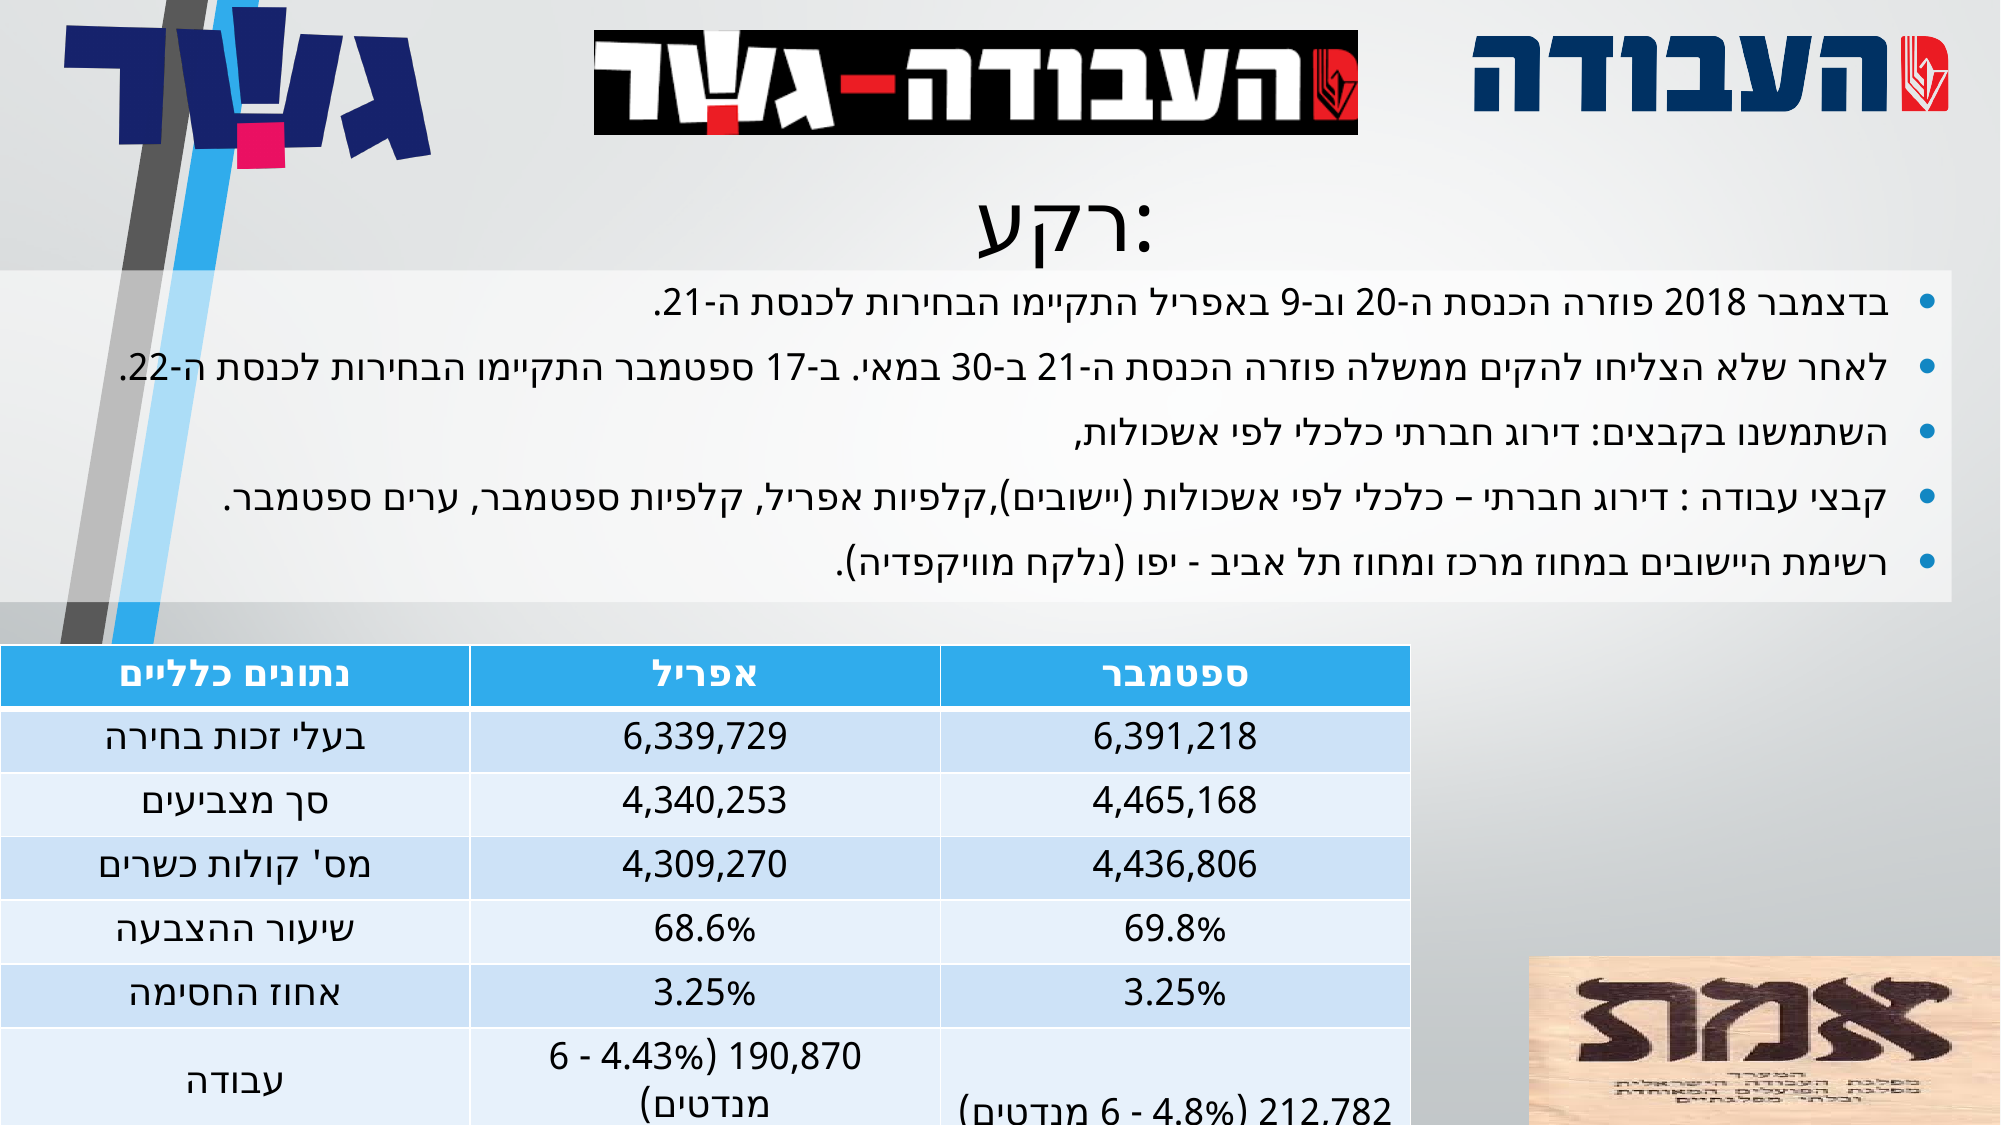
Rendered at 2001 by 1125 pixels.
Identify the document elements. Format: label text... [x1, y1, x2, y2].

table_cell 4,465,168 [941, 774, 1410, 836]
table_cell עבודה [1, 1029, 469, 1125]
table_cell בעלי זכות בחירה [1, 712, 469, 772]
table_cell 69.8% [941, 901, 1410, 963]
table_cell אחוז החסימה [1, 965, 469, 1027]
table_cell 212,782 (4.8% - 6 מנדטים) [941, 1029, 1410, 1125]
picture [64, 7, 432, 169]
table_cell 68.6% [471, 901, 940, 963]
table_cell 4,436,806 [941, 837, 1410, 899]
table_cell מס' קולות כשרים [1, 837, 469, 899]
picture [1468, 30, 1952, 118]
table_header אפריל [471, 646, 940, 706]
table_cell 4,340,253 [471, 774, 940, 836]
table_cell 190,870 (4.43% - 6 מנדטים) [471, 1029, 940, 1125]
picture [1528, 956, 2000, 1125]
table_cell סך מצביעים [1, 774, 469, 836]
text_box בדצמבר 2018 פוזרה הכנסת ה-20 וב-9 באפריל התקיימו הבחירות לכנסת ה-21. לאחר שלא הצליחו להקים ממשלה פוזרה הכנסת ה-21 ב-30 במאי. ב-17 ספטמבר התקיימו הבחירות לכנסת ה-22. השתמשנו בקבצים: דירוג חברתי כלכלי לפי אשכולות, קבצי עבודה : דירוג חברתי – כלכלי לפי אשכולות (יישובים),קלפיות אפריל, קלפיות ספטמבר, ערים ספטמבר. רשימת היישובים במחוז מרכז ומחוז תל אביב - יפו (נלקח מוויקפדיה). [0, 270, 1952, 603]
table_header ספטמבר [941, 646, 1410, 706]
table_cell 3.25% [941, 965, 1410, 1027]
table_cell 6,339,729 [471, 712, 940, 772]
table_header נתונים כלליים [1, 646, 469, 706]
title רקע: [243, 112, 1887, 270]
table_cell שיעור ההצבעה [1, 901, 469, 963]
table_cell 6,391,218 [941, 712, 1410, 772]
picture [594, 30, 1358, 136]
table_cell 3.25% [471, 965, 940, 1027]
table_cell 4,309,270 [471, 837, 940, 899]
